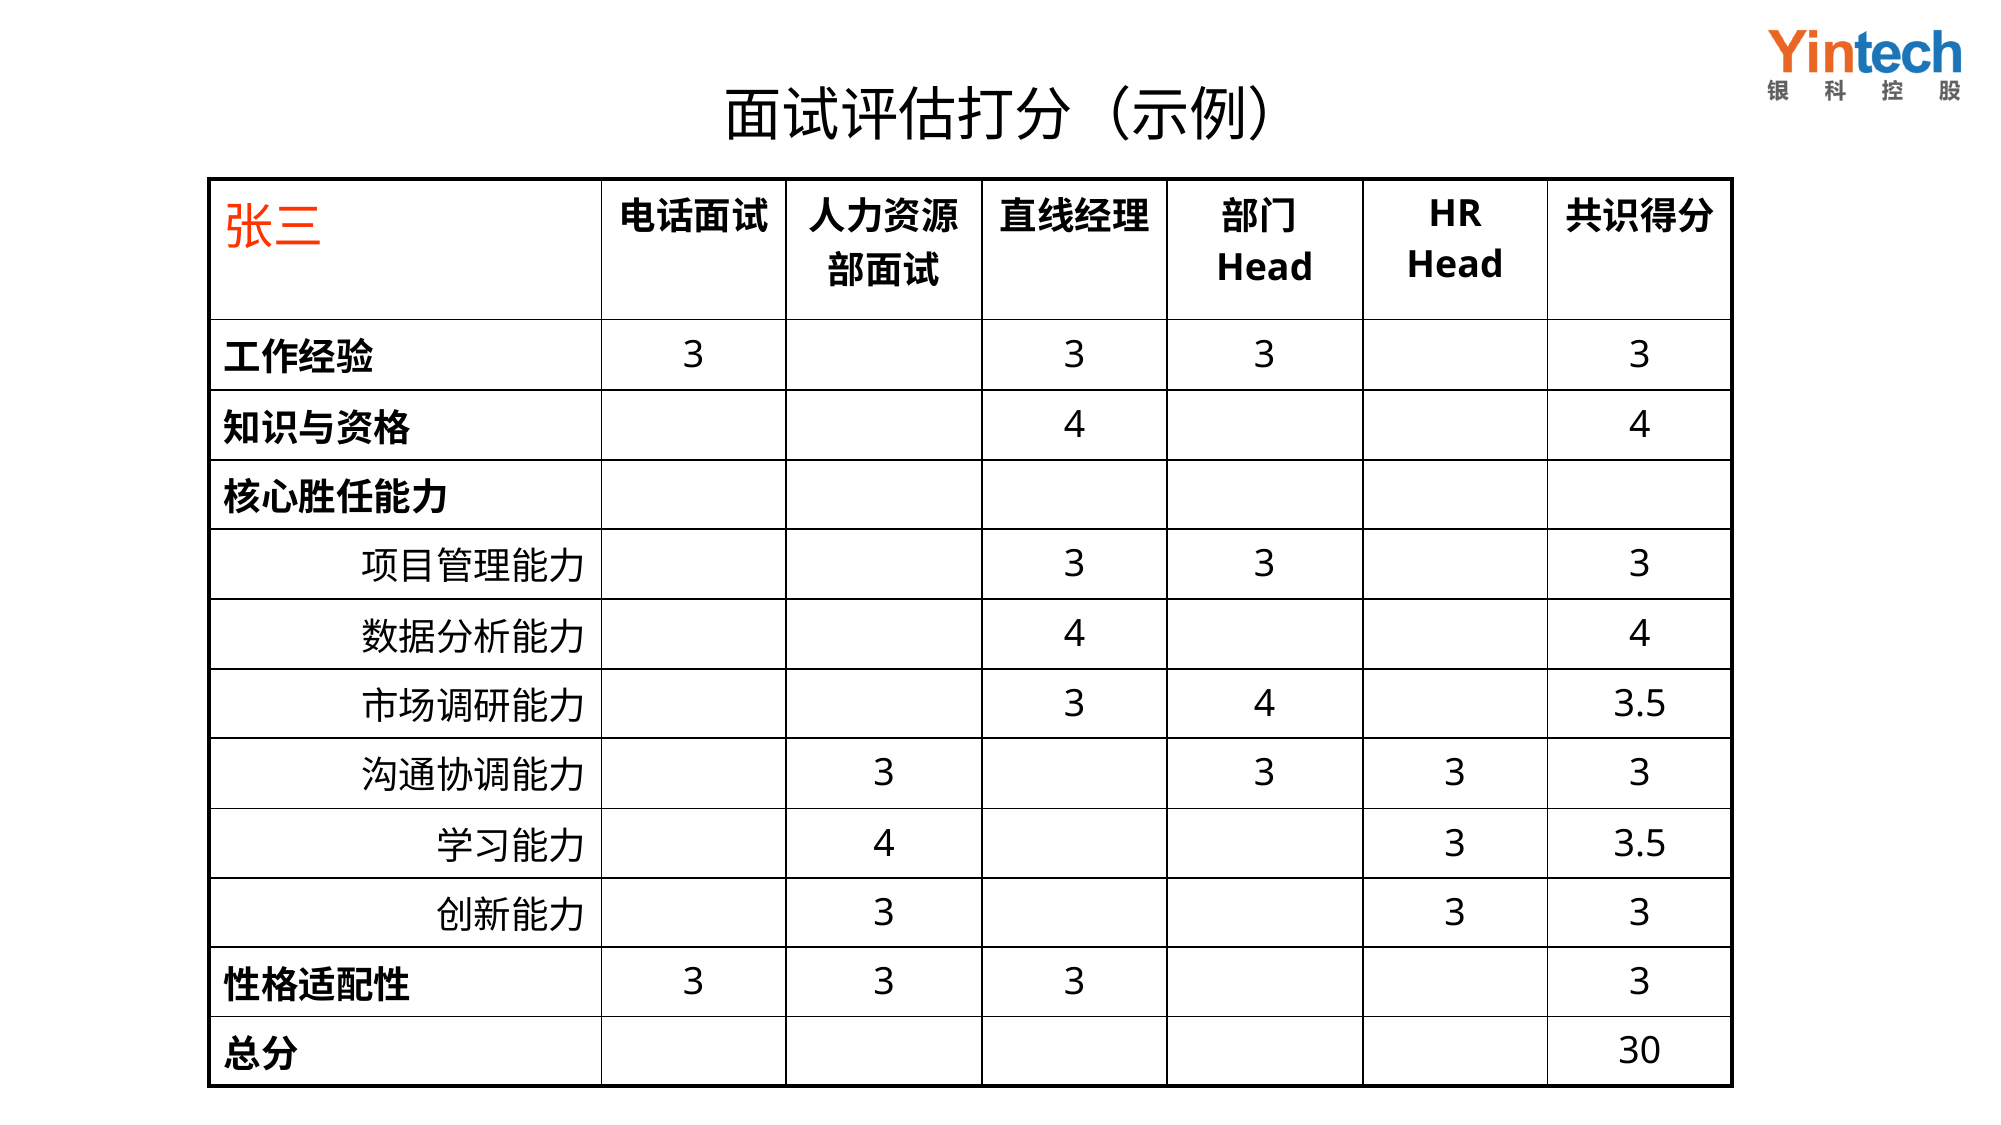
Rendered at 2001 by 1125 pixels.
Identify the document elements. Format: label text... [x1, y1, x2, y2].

table_cell 3 [787, 948, 981, 1016]
table_cell [1168, 461, 1362, 528]
table_header 张三 [211, 181, 601, 319]
table_cell 项目管理能力 [211, 530, 601, 598]
title 面试评估打分（示例） [468, 54, 1562, 171]
table_cell 3.5 [1548, 670, 1730, 737]
table_cell [602, 461, 785, 528]
table_cell [983, 809, 1166, 877]
table_cell 4 [1548, 600, 1730, 668]
table_cell [1364, 948, 1547, 1016]
table_cell 3 [1548, 320, 1730, 389]
table_cell 3 [787, 739, 981, 808]
table_header 电话面试 [602, 181, 785, 319]
table_cell 数据分析能力 [211, 600, 601, 668]
table_cell 3 [983, 530, 1166, 598]
table_cell 3 [983, 948, 1166, 1016]
table_cell [602, 670, 785, 737]
table_cell [787, 320, 981, 389]
table_cell [787, 1017, 981, 1084]
table_cell 4 [983, 391, 1166, 459]
table_cell 3 [787, 879, 981, 946]
table_header 部门Head [1168, 181, 1362, 319]
table_cell [1364, 1017, 1547, 1084]
table_cell [1364, 600, 1547, 668]
table_cell 3 [1548, 530, 1730, 598]
table_cell [602, 879, 785, 946]
table_cell 性格适配性 [211, 948, 601, 1016]
table_header 人力资源部面试 [787, 181, 981, 319]
table_cell 3 [602, 948, 785, 1016]
table_cell [983, 879, 1166, 946]
table_cell 3.5 [1548, 809, 1730, 877]
table_cell [787, 391, 981, 459]
table_cell [787, 461, 981, 528]
table_cell [983, 1017, 1166, 1084]
table_cell [1168, 1017, 1362, 1084]
table_cell 4 [983, 600, 1166, 668]
table_cell [1168, 391, 1362, 459]
table_cell [983, 739, 1166, 808]
table_cell [1168, 948, 1362, 1016]
table_cell 3 [1364, 809, 1547, 877]
table_cell [983, 461, 1166, 528]
table_cell 4 [1168, 670, 1362, 737]
picture [1738, 6, 1993, 124]
table_cell [602, 530, 785, 598]
table_cell 3 [1548, 739, 1730, 808]
table_cell [602, 391, 785, 459]
table_cell [787, 670, 981, 737]
table_cell 市场调研能力 [211, 670, 601, 737]
table_cell [1548, 461, 1730, 528]
table_cell 3 [1364, 879, 1547, 946]
table_cell 总分 [211, 1017, 601, 1084]
table_cell 学习能力 [211, 809, 601, 877]
table_cell 3 [1548, 879, 1730, 946]
table_header 直线经理 [983, 181, 1166, 319]
table_header 共识得分 [1548, 181, 1730, 319]
table_cell [1364, 530, 1547, 598]
table_cell [787, 600, 981, 668]
table_cell [602, 739, 785, 808]
table_cell [1168, 600, 1362, 668]
table_cell 3 [602, 320, 785, 389]
table_cell [1364, 391, 1547, 459]
table_cell 3 [1364, 739, 1547, 808]
table_cell 知识与资格 [211, 391, 601, 459]
table_cell [602, 809, 785, 877]
table_cell 沟通协调能力 [211, 739, 601, 808]
table_cell 3 [1168, 530, 1362, 598]
table_cell [1168, 809, 1362, 877]
table_cell [602, 1017, 785, 1084]
table_cell 4 [1548, 391, 1730, 459]
table_cell 4 [787, 809, 981, 877]
table_cell [787, 530, 981, 598]
table_cell 3 [983, 320, 1166, 389]
table_cell 3 [1548, 948, 1730, 1016]
table_cell [602, 600, 785, 668]
table_cell [1364, 670, 1547, 737]
table_cell [1364, 320, 1547, 389]
table_cell 3 [1168, 320, 1362, 389]
table_cell 创新能力 [211, 879, 601, 946]
table_cell [1364, 461, 1547, 528]
table_cell 3 [1168, 739, 1362, 808]
table_cell 核心胜任能力 [211, 461, 601, 528]
table_cell 工作经验 [211, 320, 601, 389]
table_cell [1168, 879, 1362, 946]
table_cell 30 [1548, 1017, 1730, 1084]
table_header HR Head [1364, 181, 1547, 319]
table_cell 3 [983, 670, 1166, 737]
